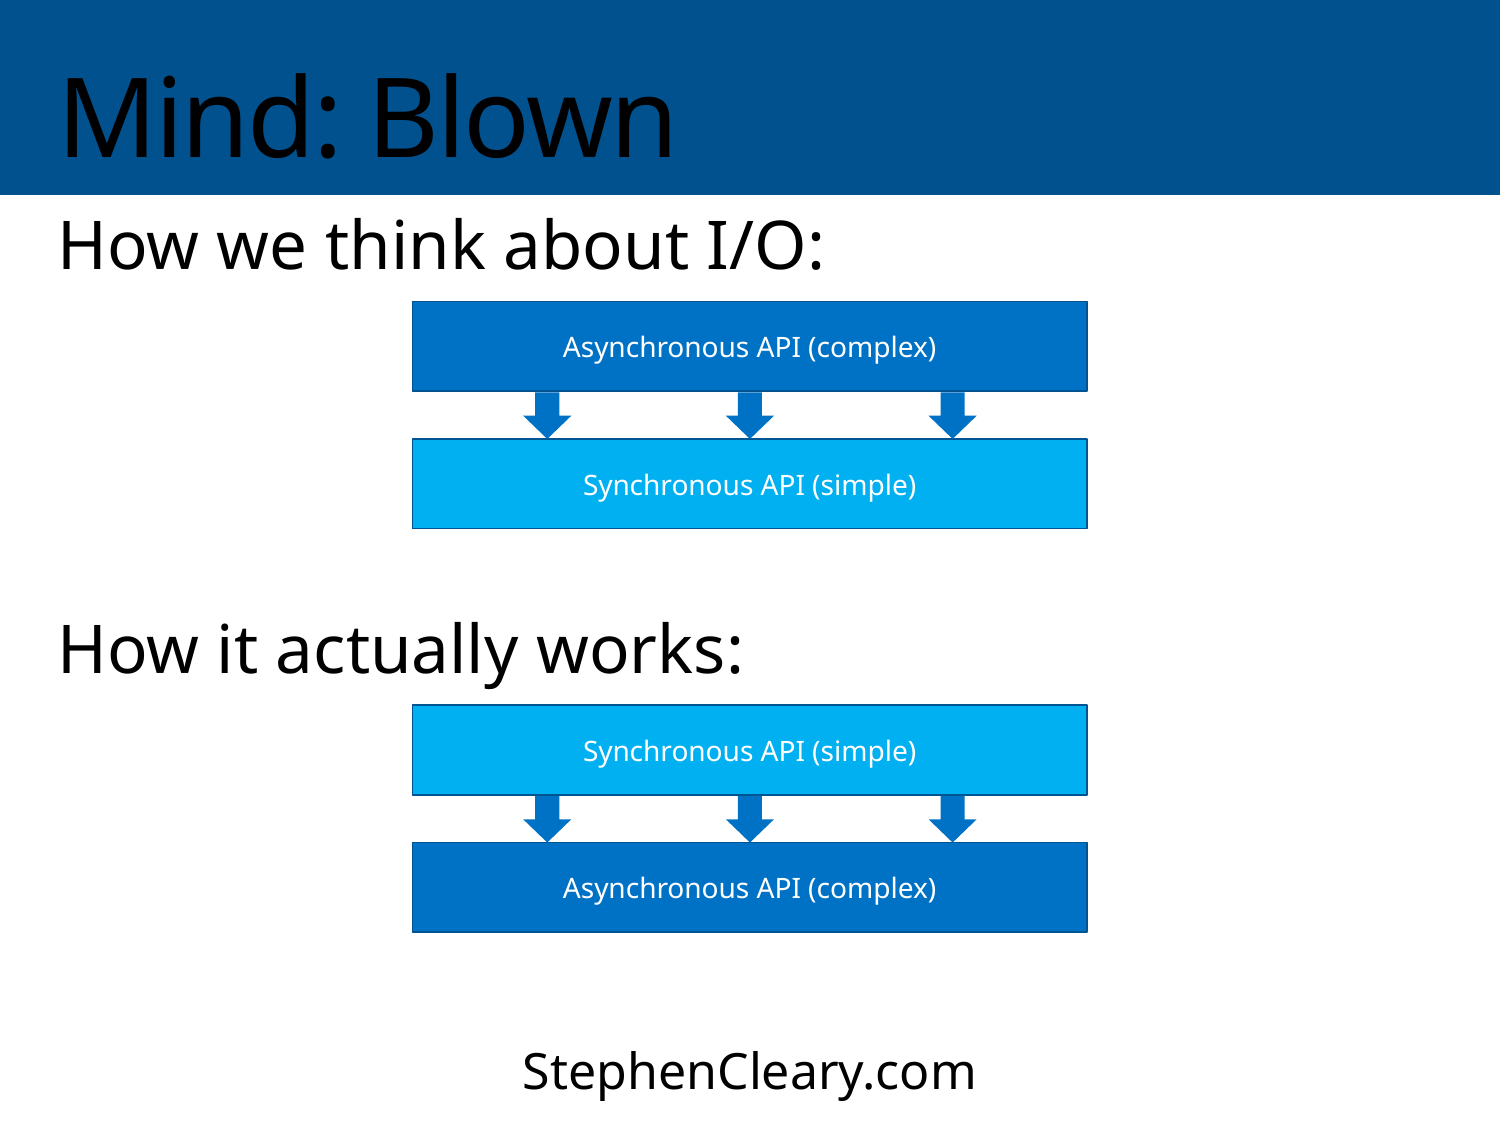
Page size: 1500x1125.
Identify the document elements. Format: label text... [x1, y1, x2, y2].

list How we think about I/O: [33, 196, 1467, 301]
text_box [725, 391, 775, 440]
text_box Asynchronous API (complex) [412, 842, 1088, 933]
text_box [522, 391, 573, 440]
text_box Asynchronous API (complex) [412, 301, 1088, 392]
text_box [927, 391, 978, 440]
text_box How it actually works: [33, 599, 1467, 703]
text_box Synchronous API (simple) [412, 704, 1088, 796]
text_box [927, 795, 978, 844]
text_box [725, 795, 775, 844]
text_box Synchronous API (simple) [412, 438, 1088, 529]
title Mind: Blown [33, 47, 1468, 196]
text_box [522, 795, 573, 844]
